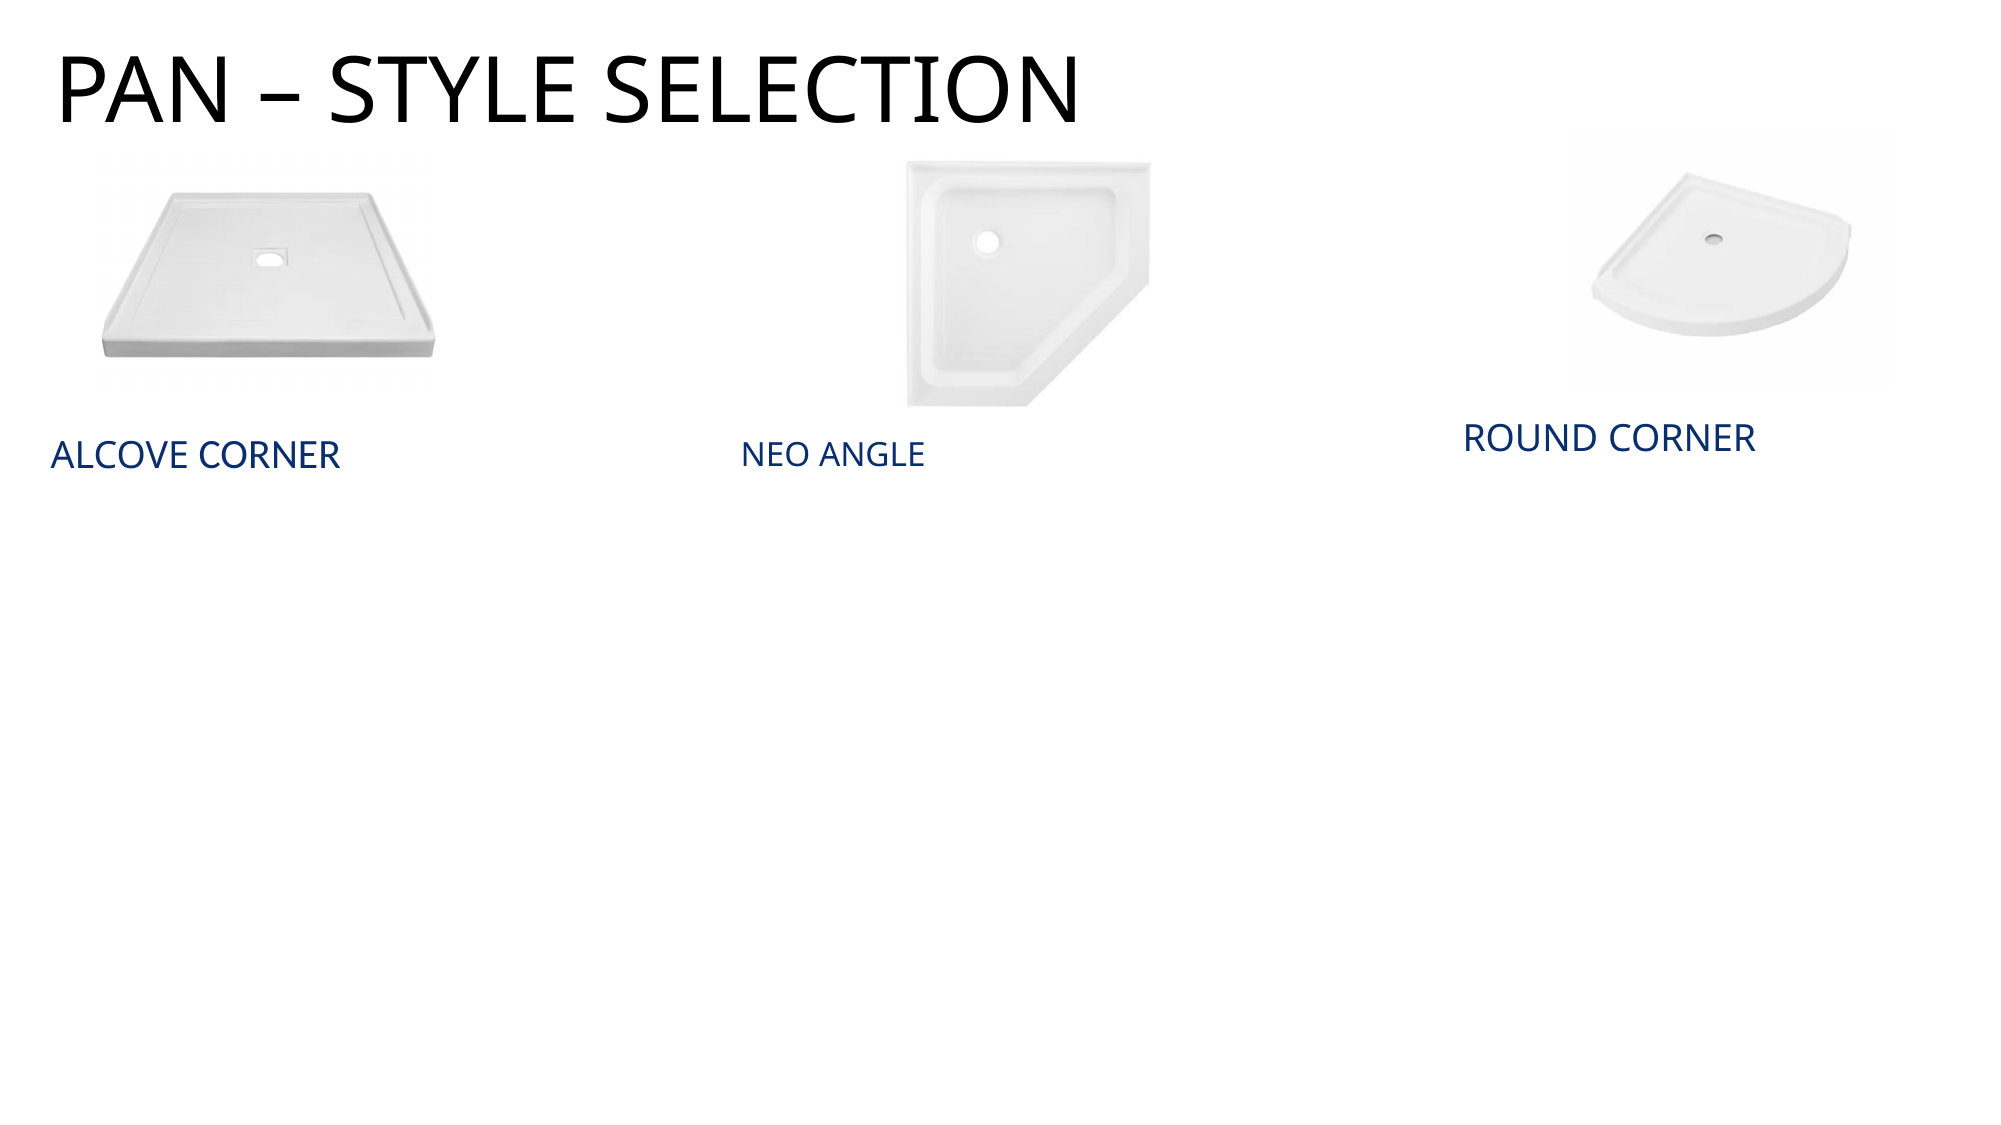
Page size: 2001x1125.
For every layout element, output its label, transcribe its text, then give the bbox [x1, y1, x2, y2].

text_box ALCOVE CORNER [35, 419, 615, 485]
title PAN – STYLE SELECTION [39, 0, 1876, 202]
text_box NEO ANGLE [725, 425, 1275, 481]
picture [1569, 131, 1891, 386]
picture [102, 149, 439, 395]
text_box ROUND CORNER [1447, 406, 1997, 467]
picture [857, 118, 1218, 444]
